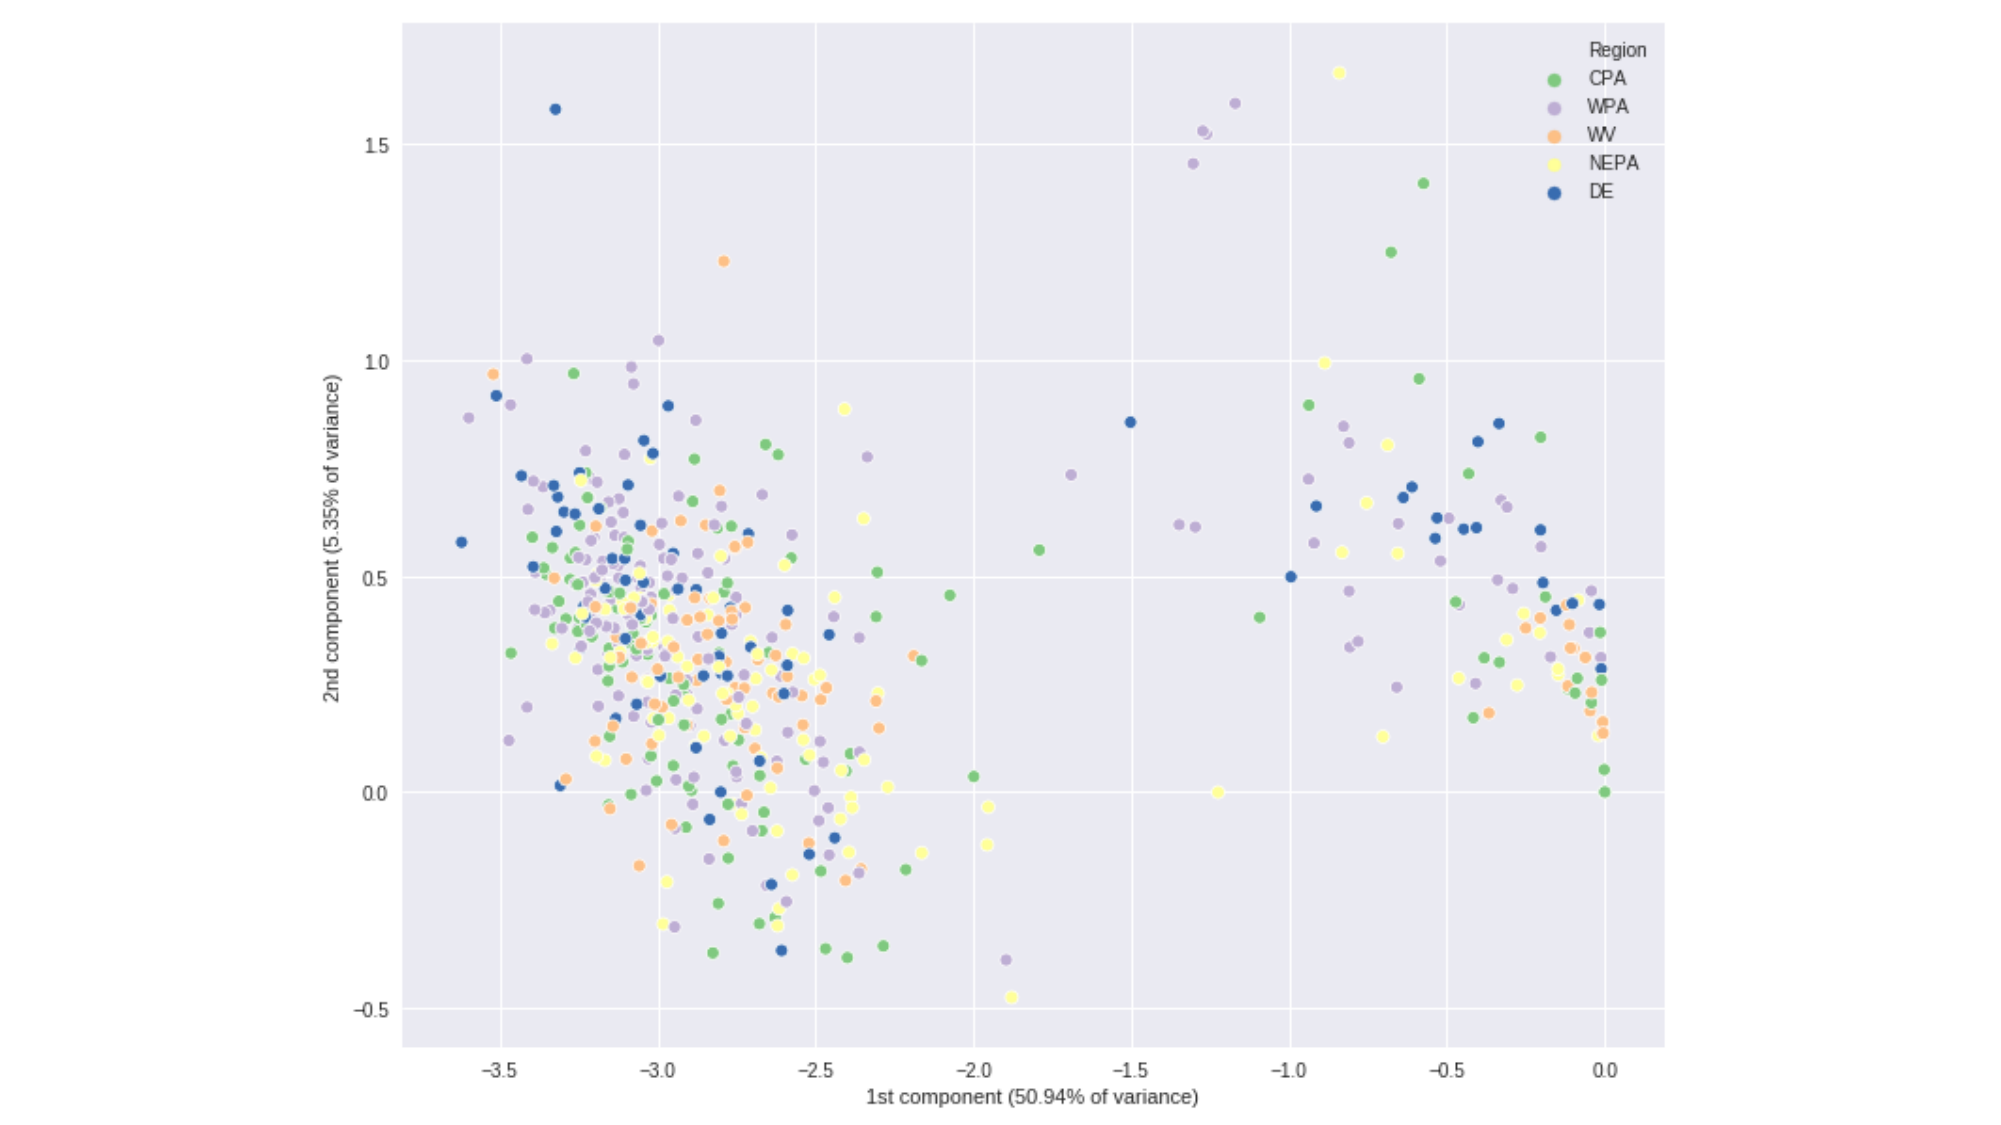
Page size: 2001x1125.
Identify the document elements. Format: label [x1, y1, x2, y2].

picture [300, 20, 1699, 1125]
